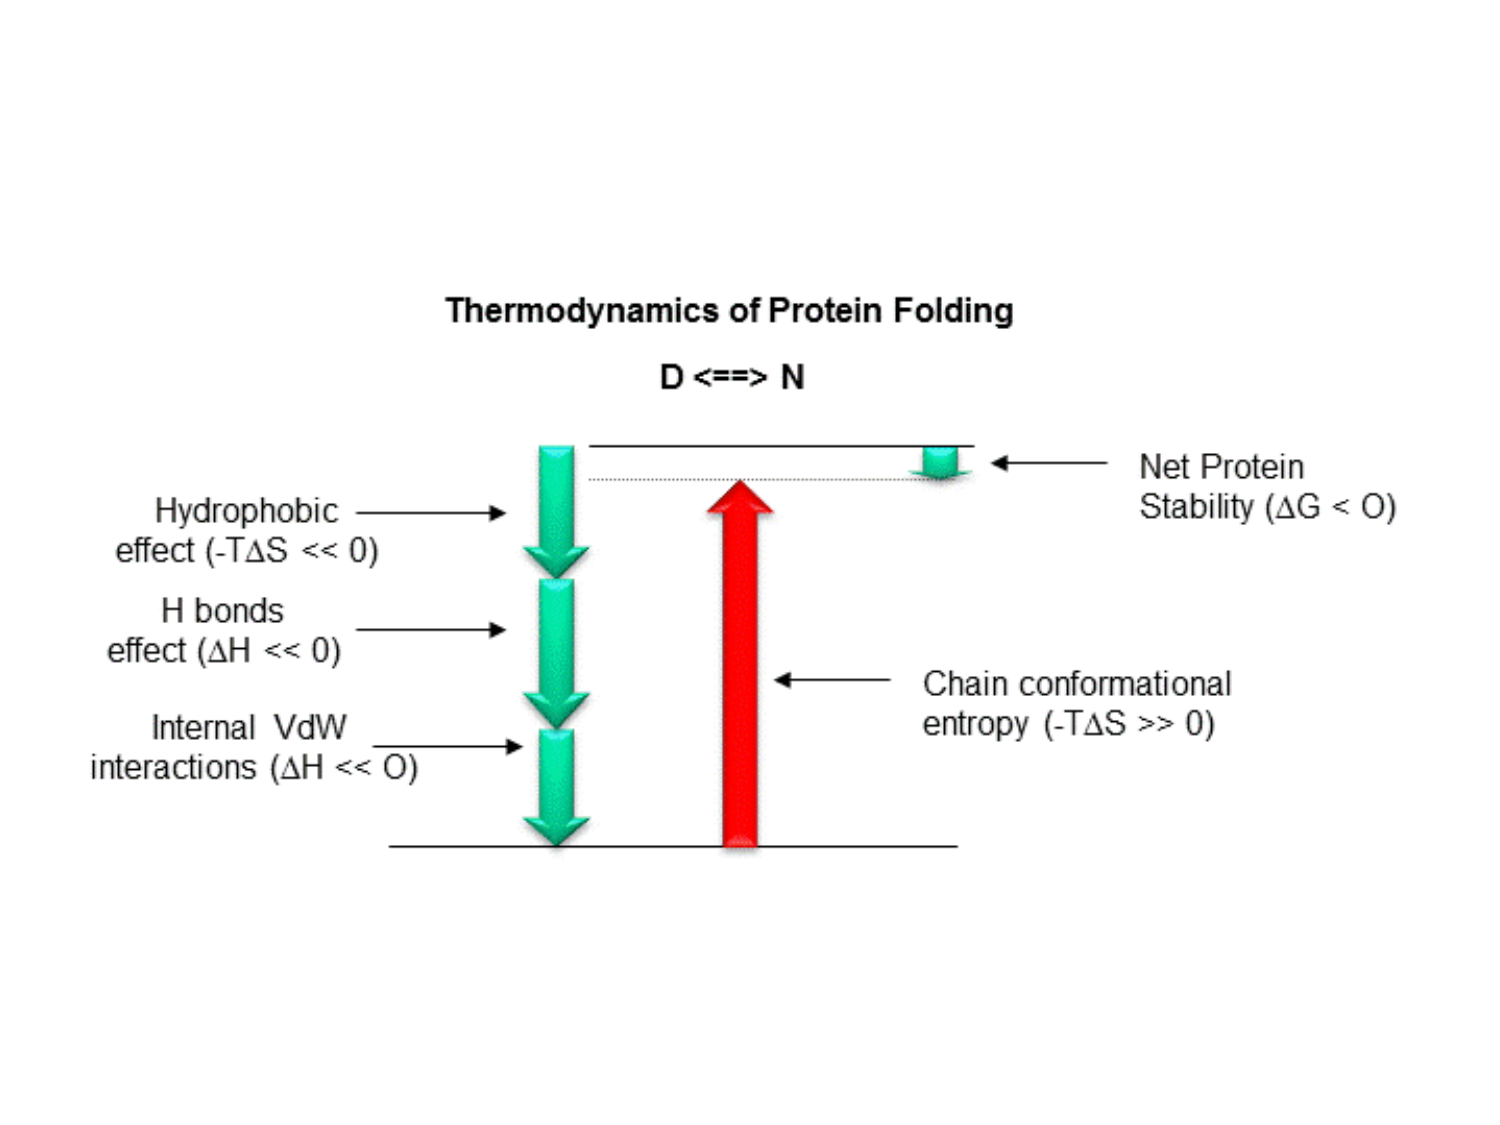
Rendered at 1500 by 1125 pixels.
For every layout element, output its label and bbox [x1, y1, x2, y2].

picture [68, 255, 1430, 867]
